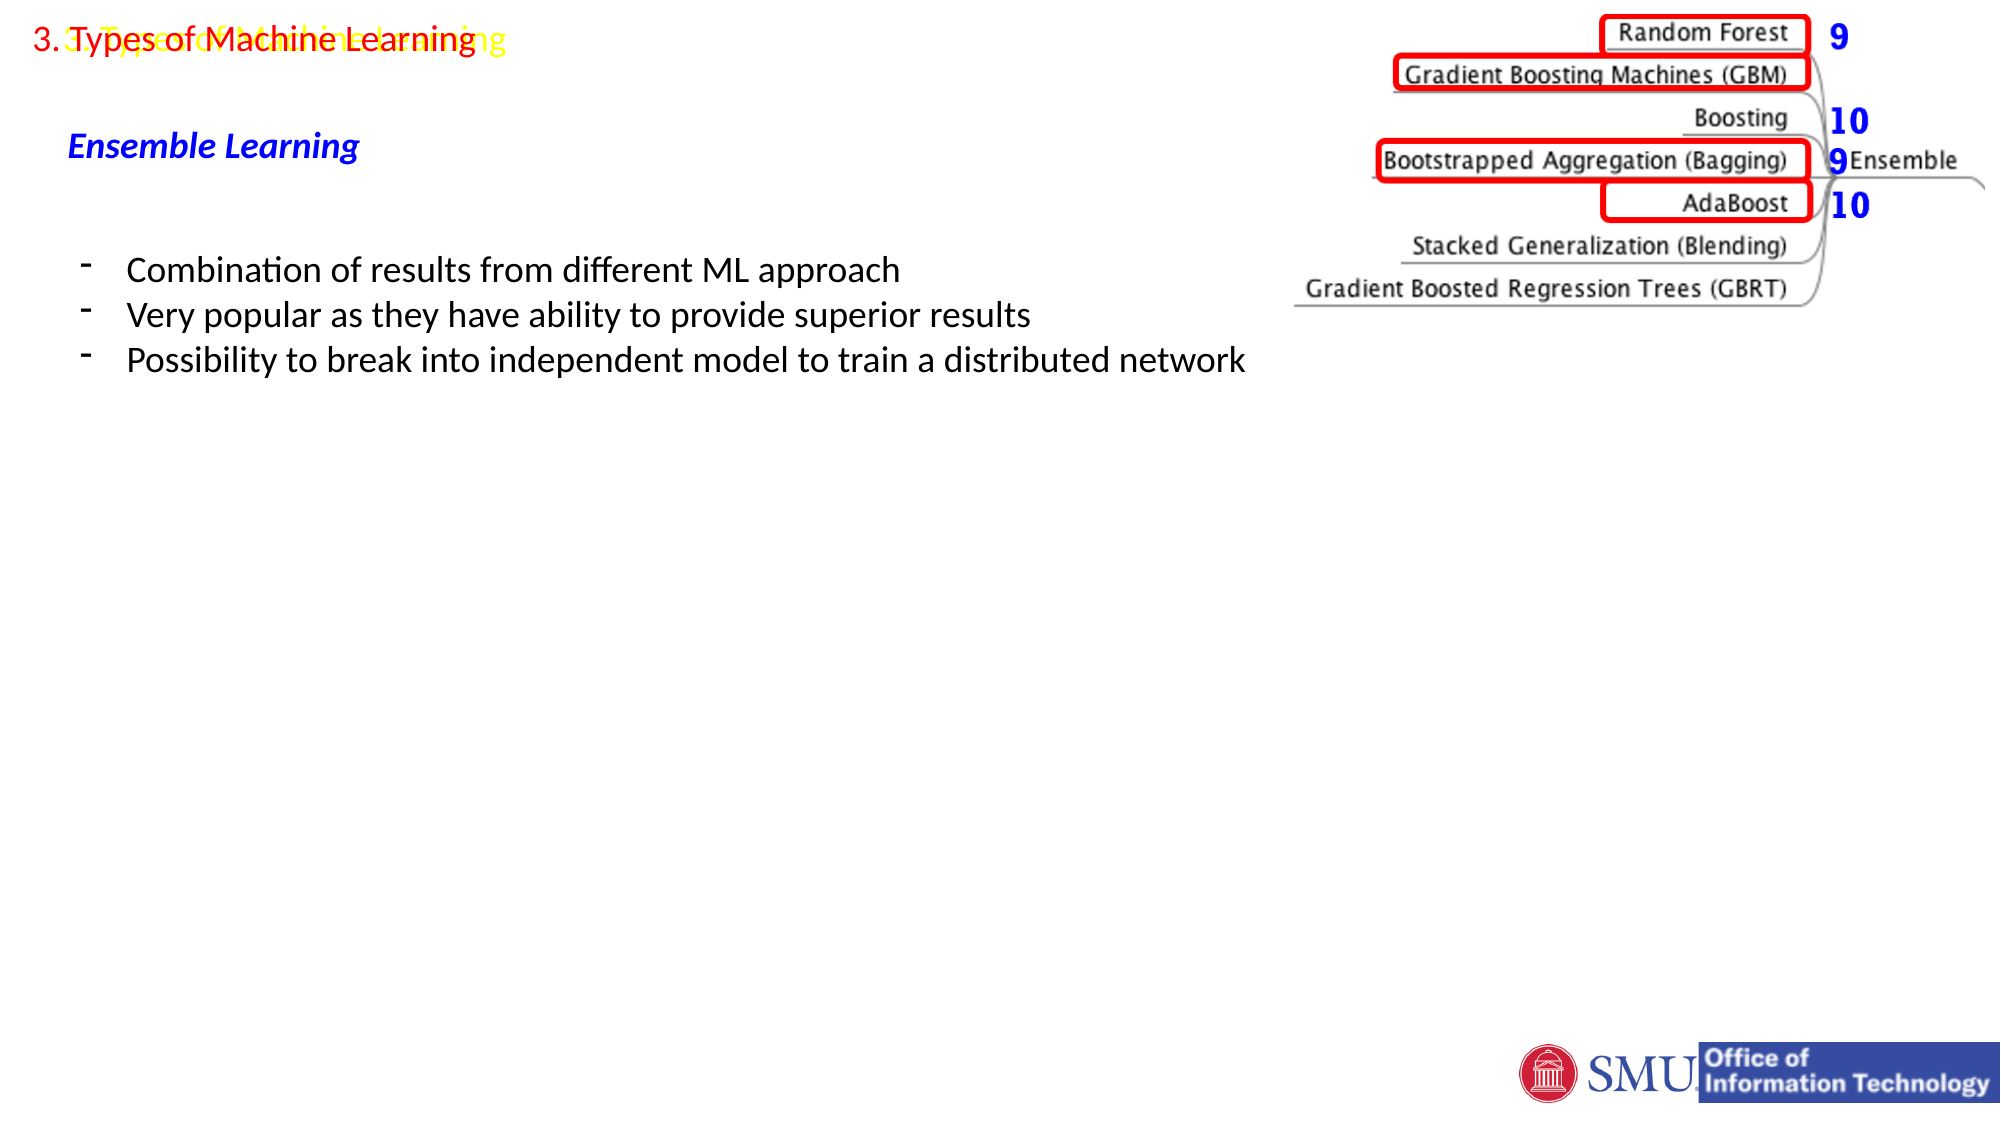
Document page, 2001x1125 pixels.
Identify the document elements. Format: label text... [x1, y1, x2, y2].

text_box 3. Types of Machine Learning [17, 6, 492, 67]
text_box Ensemble Learning [52, 113, 1270, 174]
picture [1519, 1042, 2000, 1103]
text_box Combination of results from different ML approach Very popular as they have ability to provide superior results Possibility to break into independent model to train a distributed network [65, 237, 1352, 388]
text_box 3. Types of Machine Learning [492, 6, 523, 67]
picture [1270, 14, 1985, 315]
